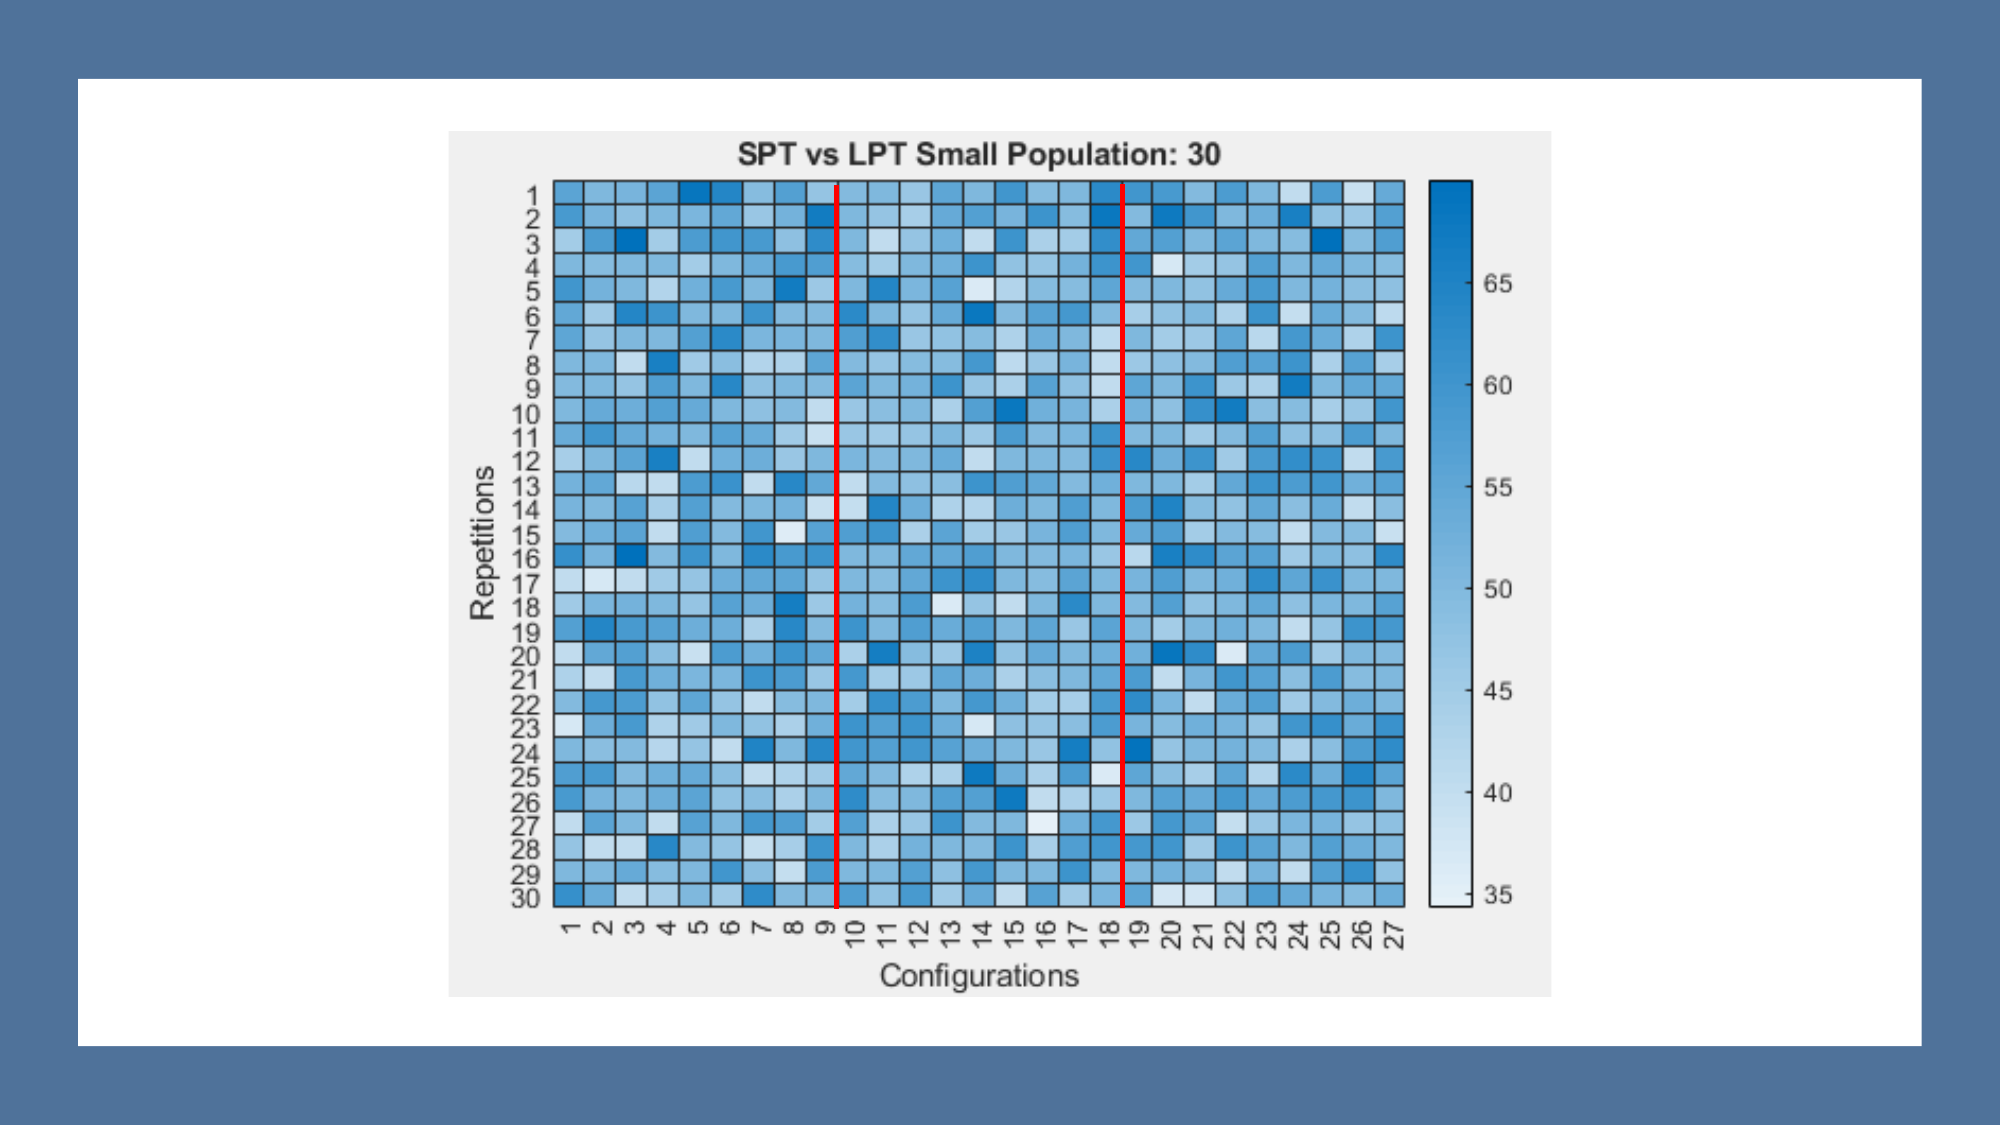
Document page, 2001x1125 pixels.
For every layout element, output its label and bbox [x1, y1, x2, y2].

text_box [77, 77, 1923, 1048]
list [448, 130, 1552, 997]
text_box [0, 0, 2000, 1125]
